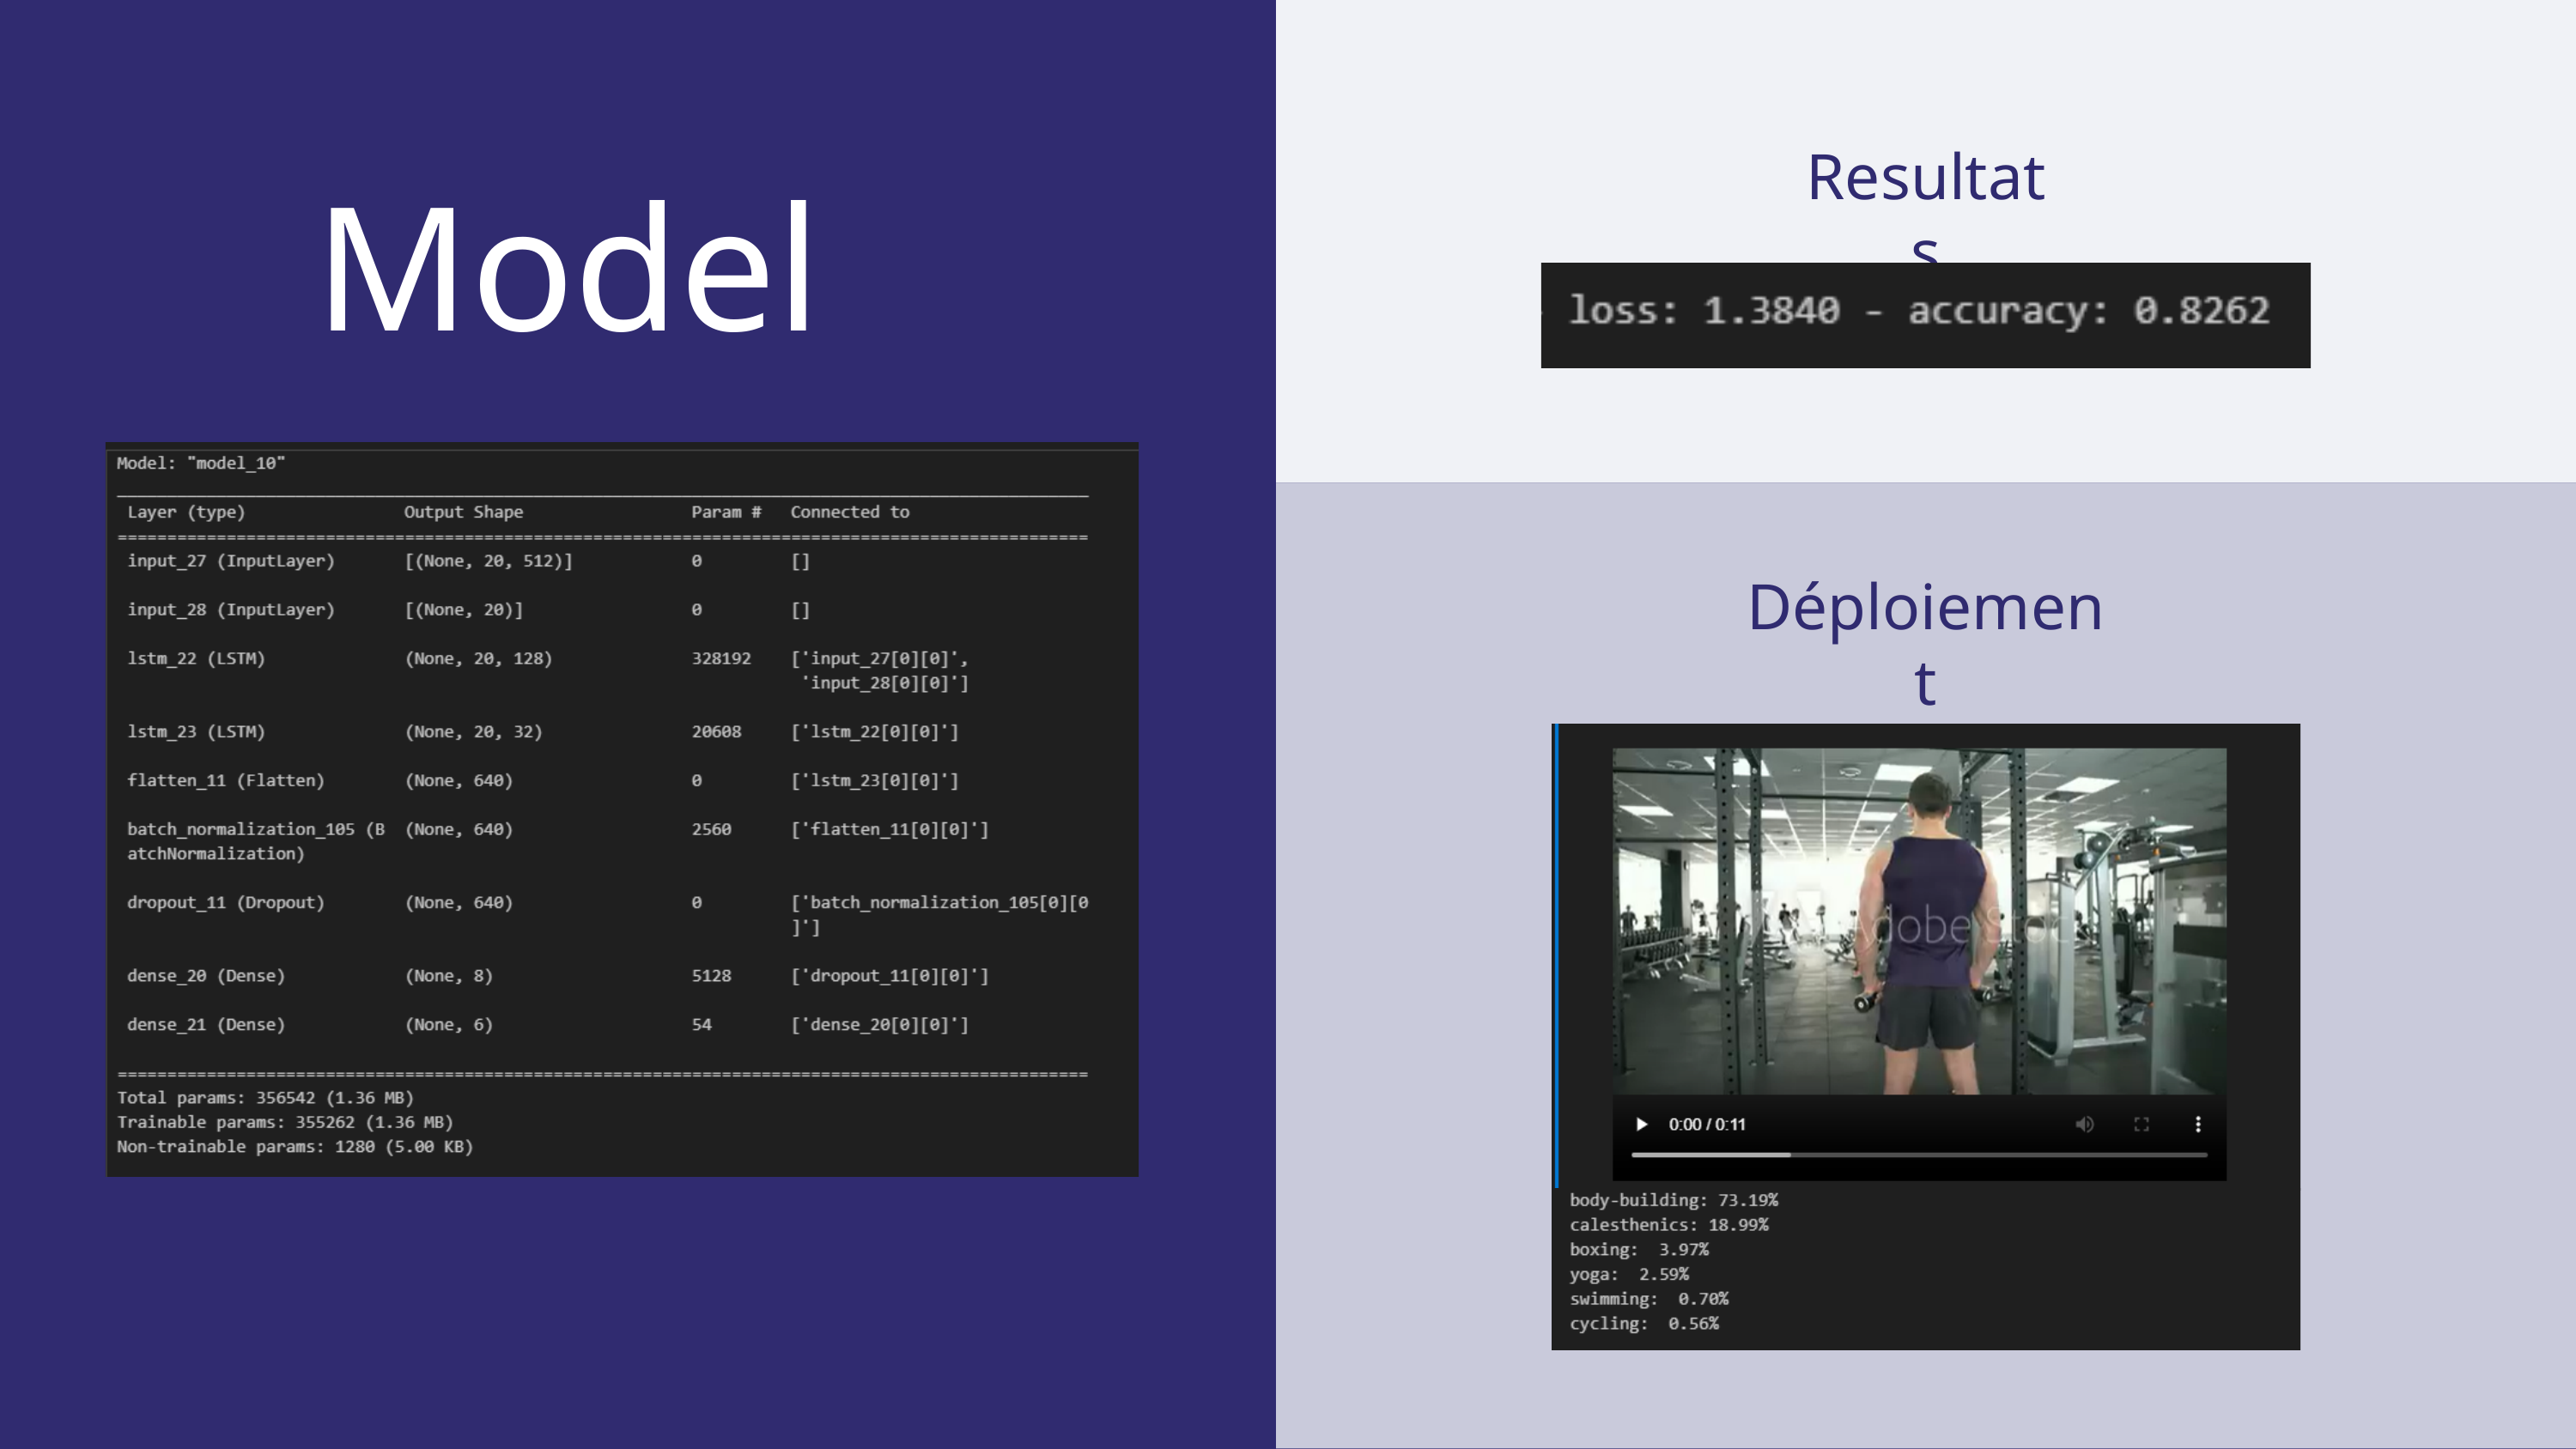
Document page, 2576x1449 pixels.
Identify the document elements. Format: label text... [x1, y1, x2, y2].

text_box [105, 442, 1139, 1177]
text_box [1551, 724, 2301, 1351]
text_box Model [314, 176, 930, 366]
text_box [1276, 0, 2576, 482]
text_box [1540, 263, 2312, 368]
text_box Déploiement [1740, 567, 2112, 718]
text_box [1276, 482, 2576, 1449]
text_box Resultats [1793, 136, 2059, 263]
